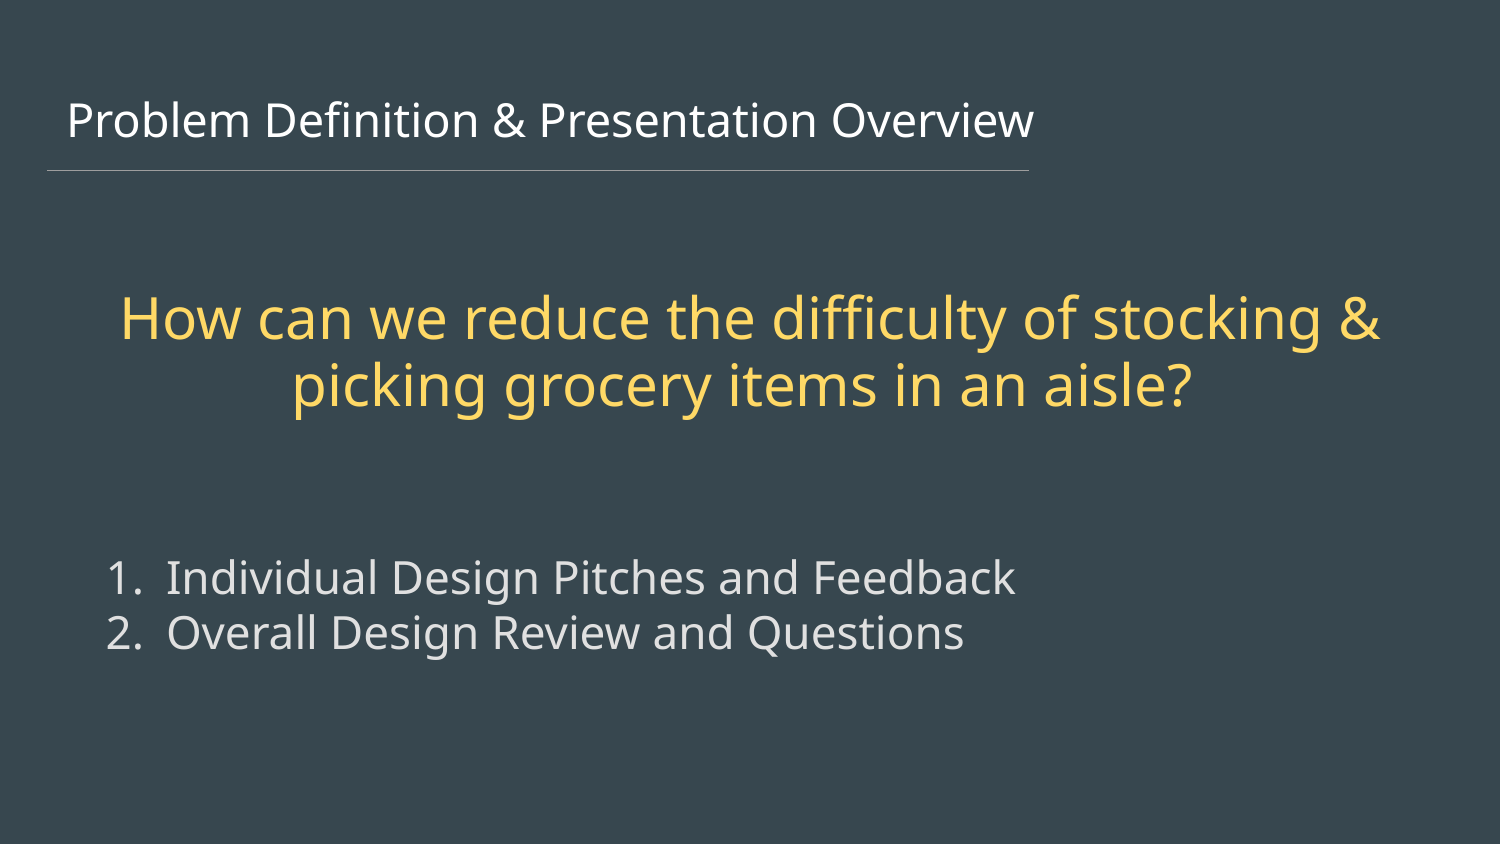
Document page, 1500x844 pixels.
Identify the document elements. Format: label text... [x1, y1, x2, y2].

title Problem Definition & Presentation Overview [51, 72, 1449, 167]
text_box Individual Design Pitches and Feedback Overall Design Review and Questions [76, 533, 1436, 674]
list How can we reduce the difficulty of stocking & picking grocery items in an aisle? [51, 271, 1449, 409]
